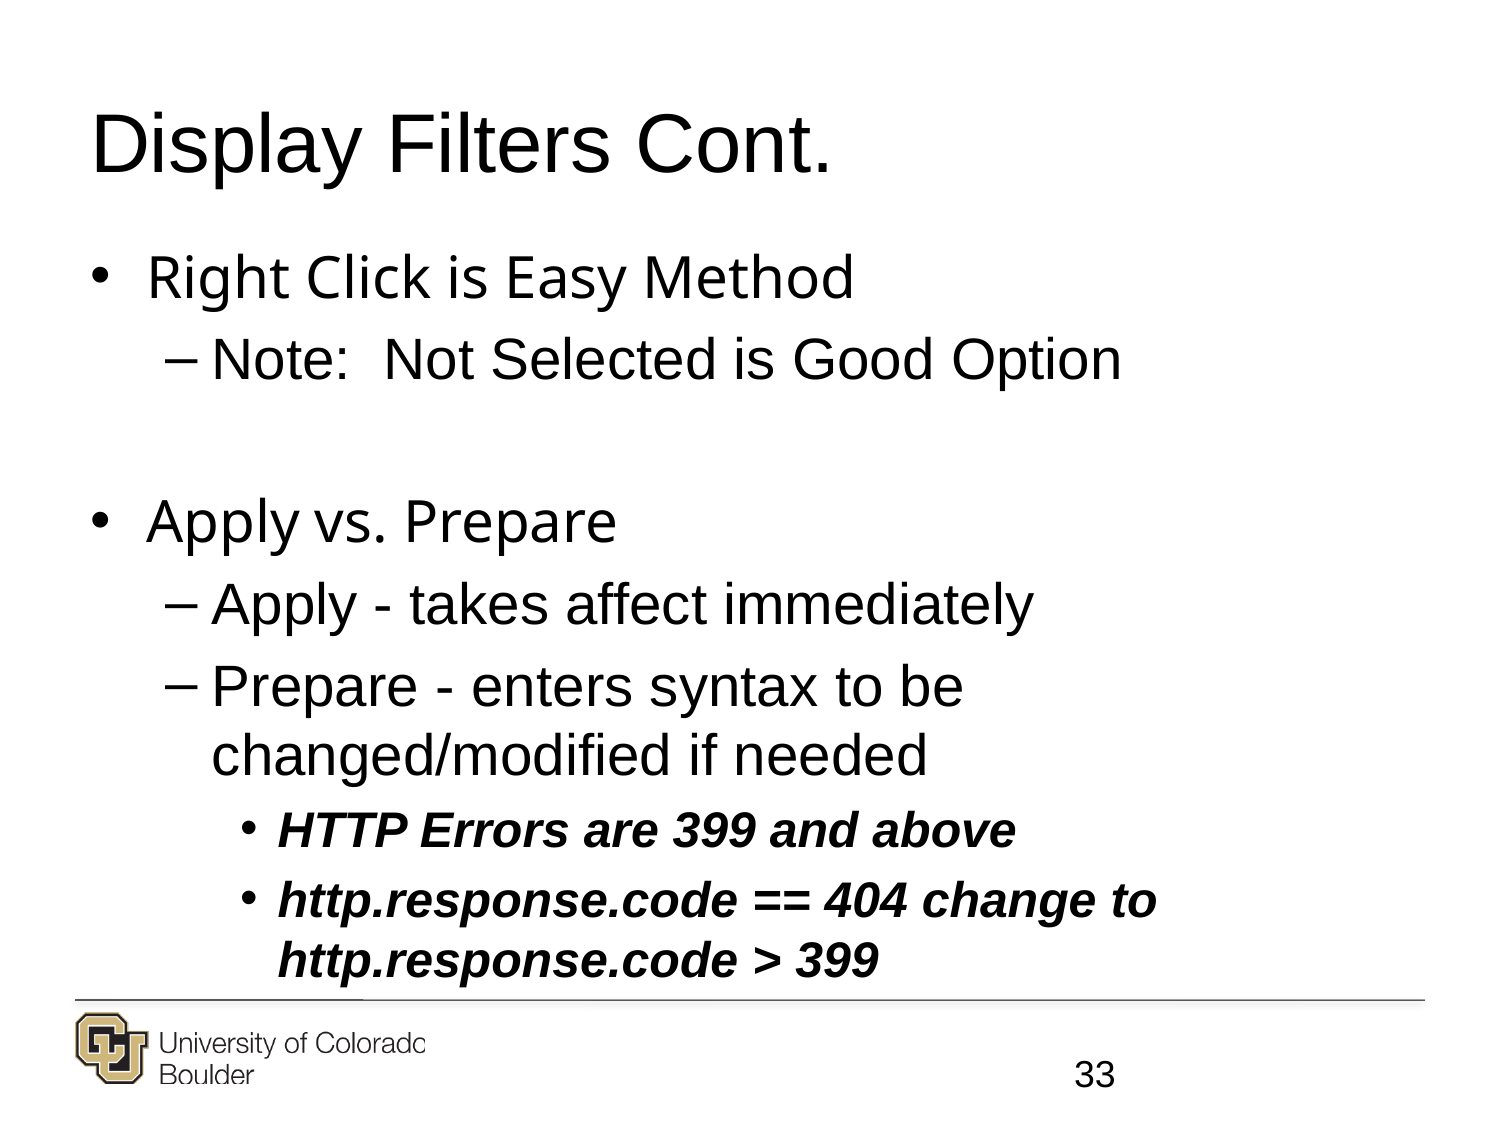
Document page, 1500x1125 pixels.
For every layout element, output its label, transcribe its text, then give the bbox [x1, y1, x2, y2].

title Display Filters Cont. [75, 45, 1425, 232]
list Right Click is Easy Method Note: Not Selected is Good Option Apply vs. Prepare Apply - takes affect immediately Prepare - enters syntax to be changed/modified if needed HTTP Errors are 399 and above http.response.code == 404 change to http.response.code > 399 [75, 232, 1425, 1005]
slide_number 33 [1059, 1042, 1397, 1103]
